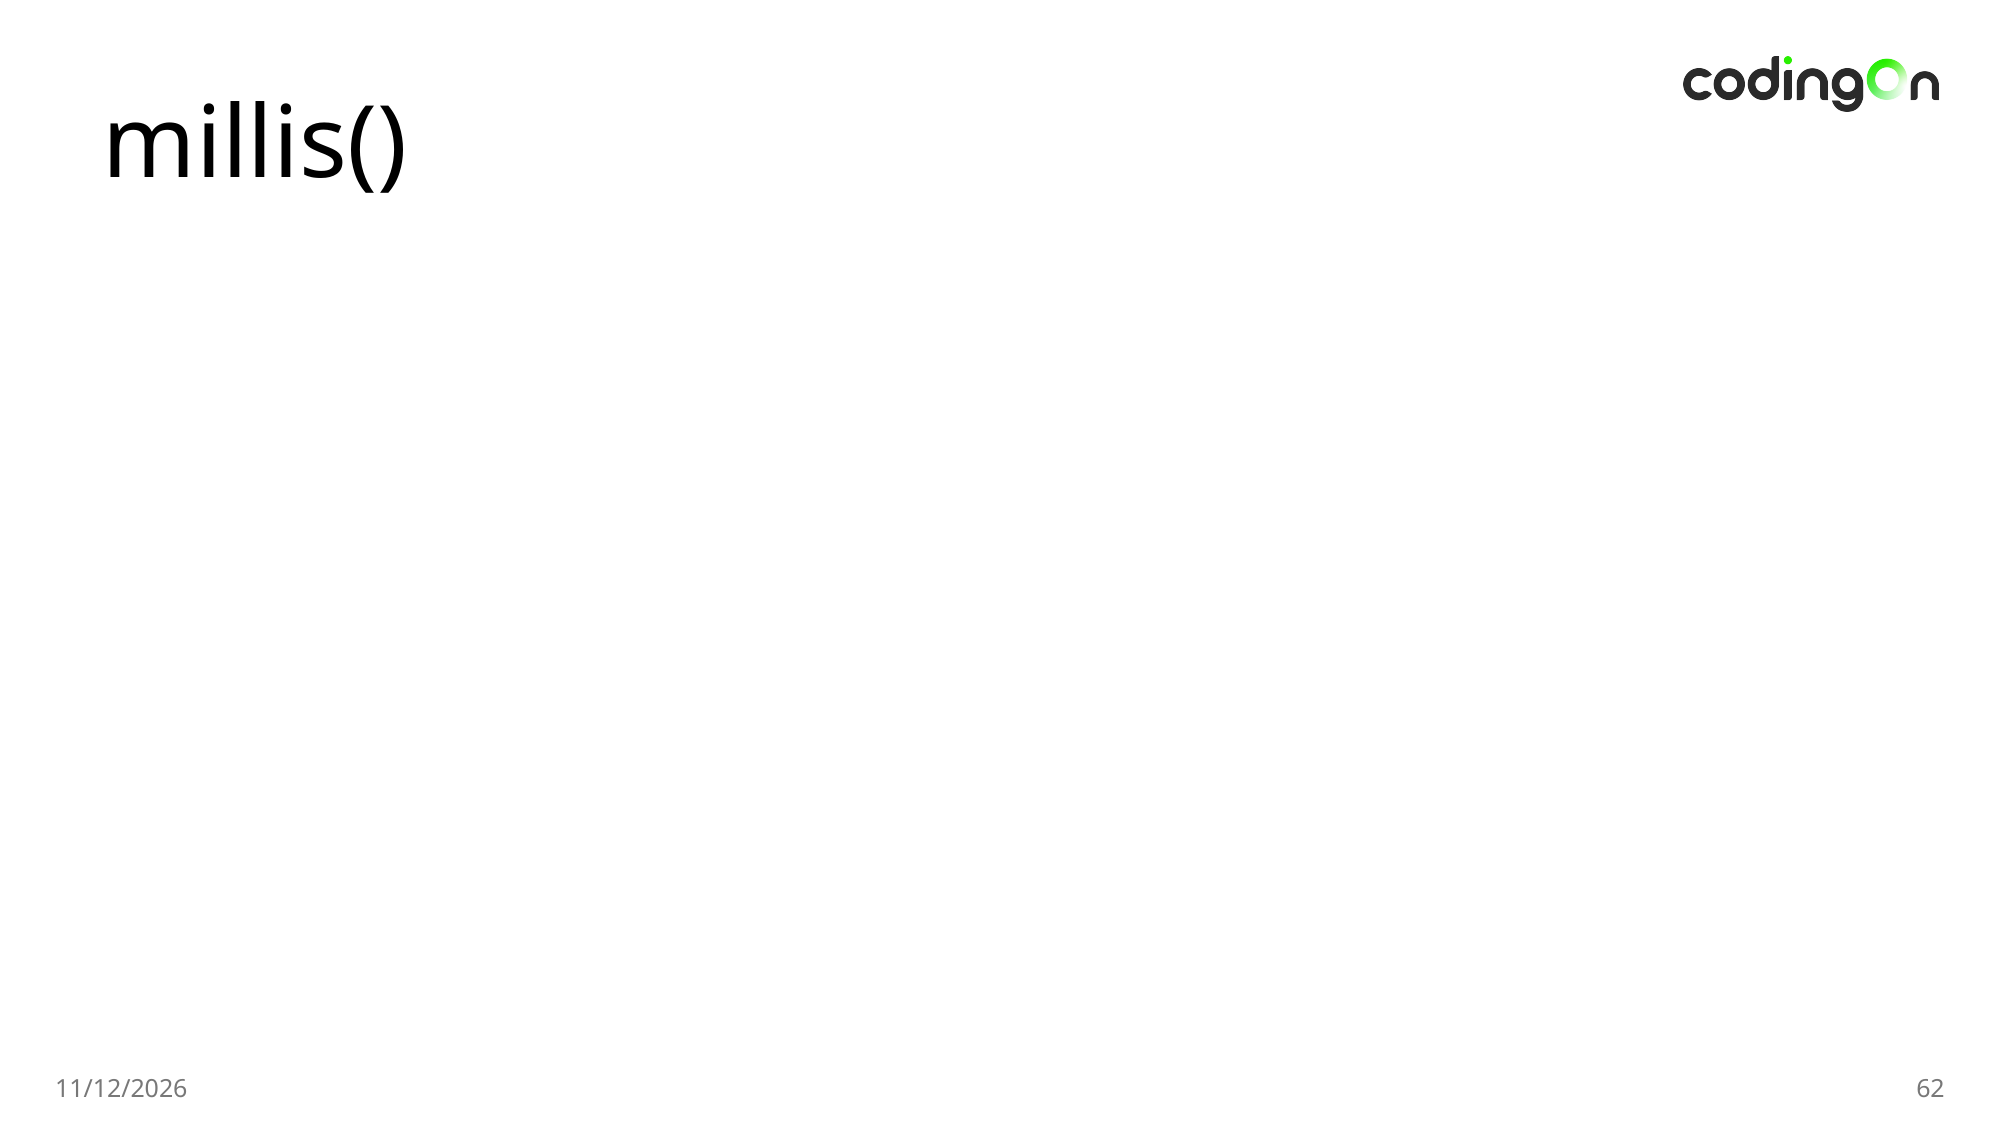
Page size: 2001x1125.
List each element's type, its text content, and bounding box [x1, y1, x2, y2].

picture [1813, 56, 1939, 112]
slide_number 62 [1509, 1059, 1960, 1120]
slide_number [40, 1059, 491, 1120]
title millis() [87, 36, 1813, 255]
